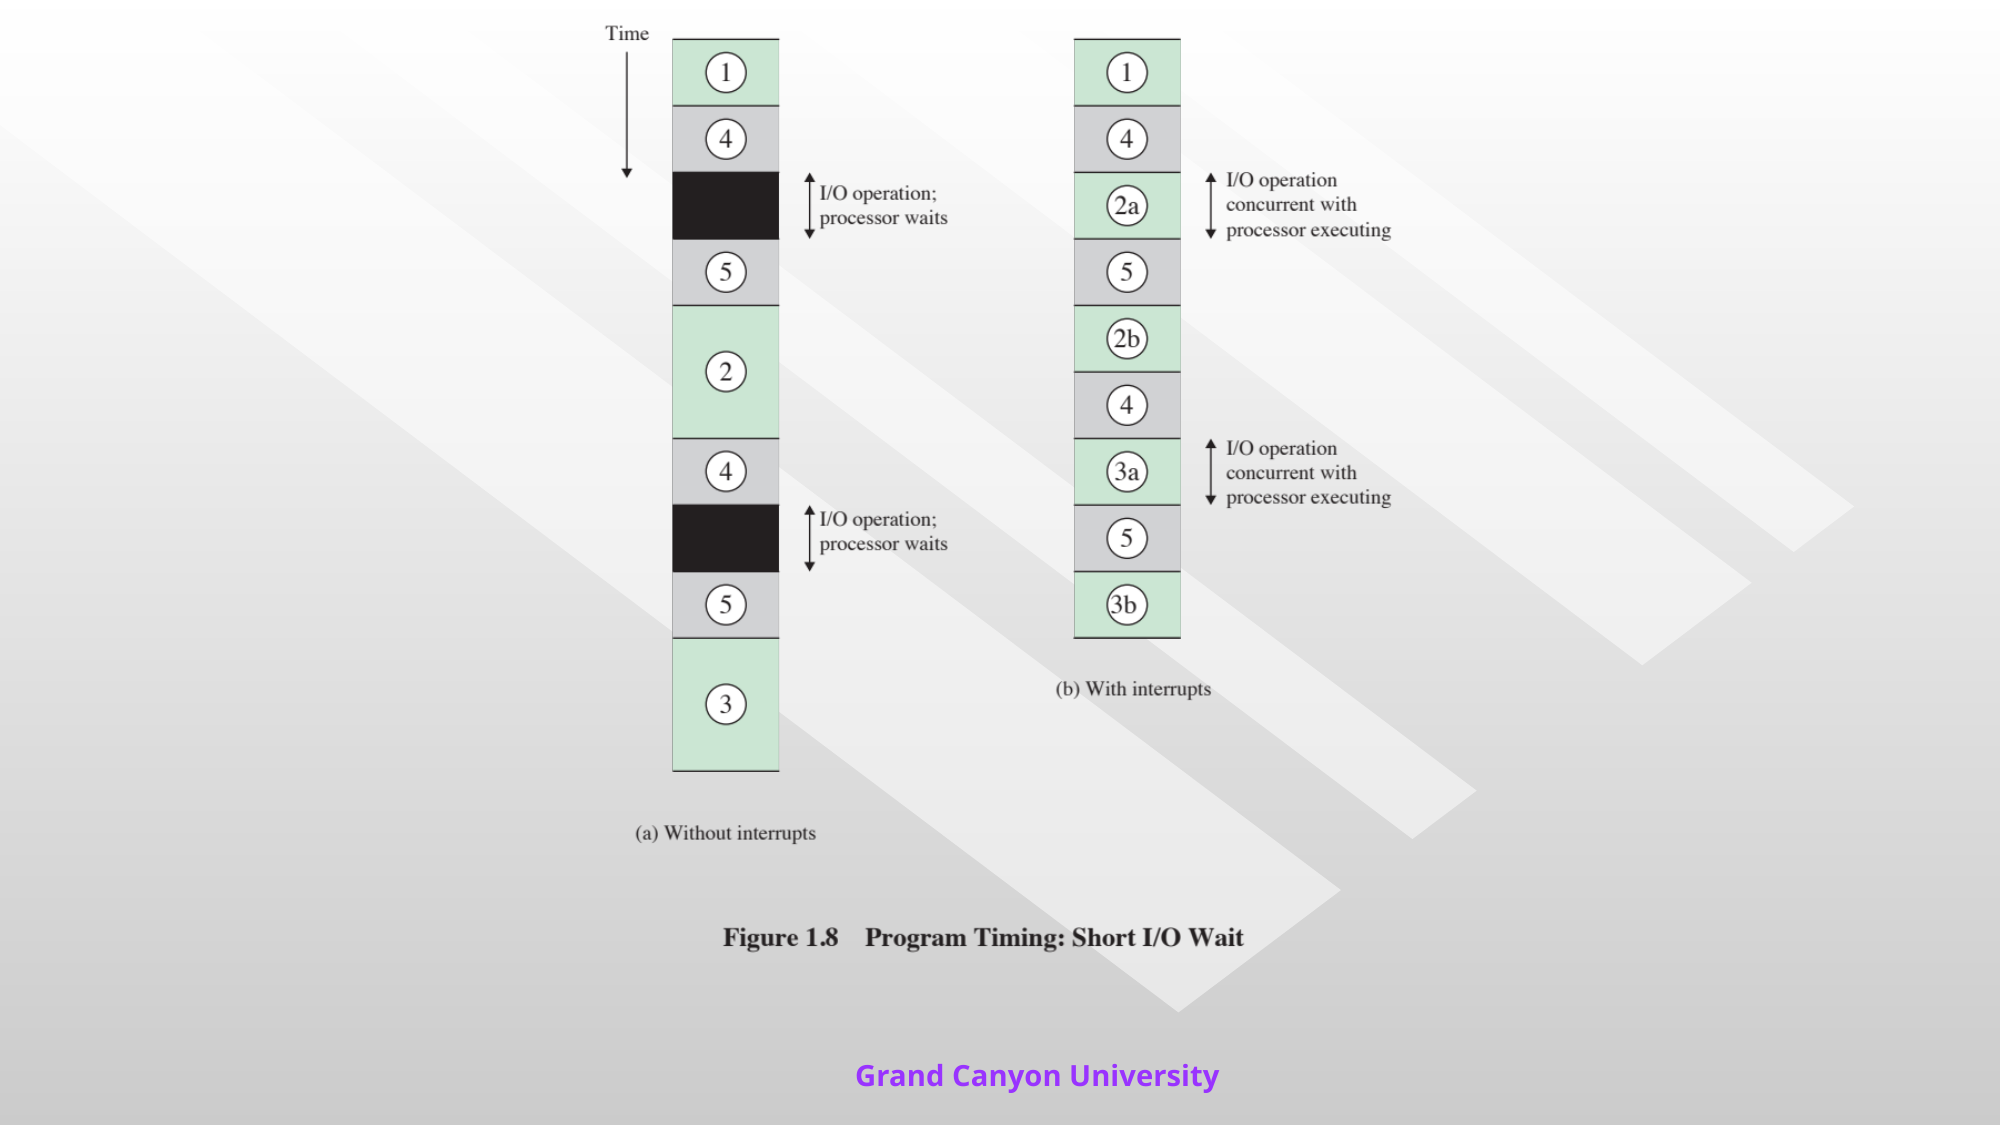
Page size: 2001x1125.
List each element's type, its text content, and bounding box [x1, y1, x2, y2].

picture [570, 12, 1430, 969]
footer Grand Canyon University [800, 1037, 1275, 1113]
